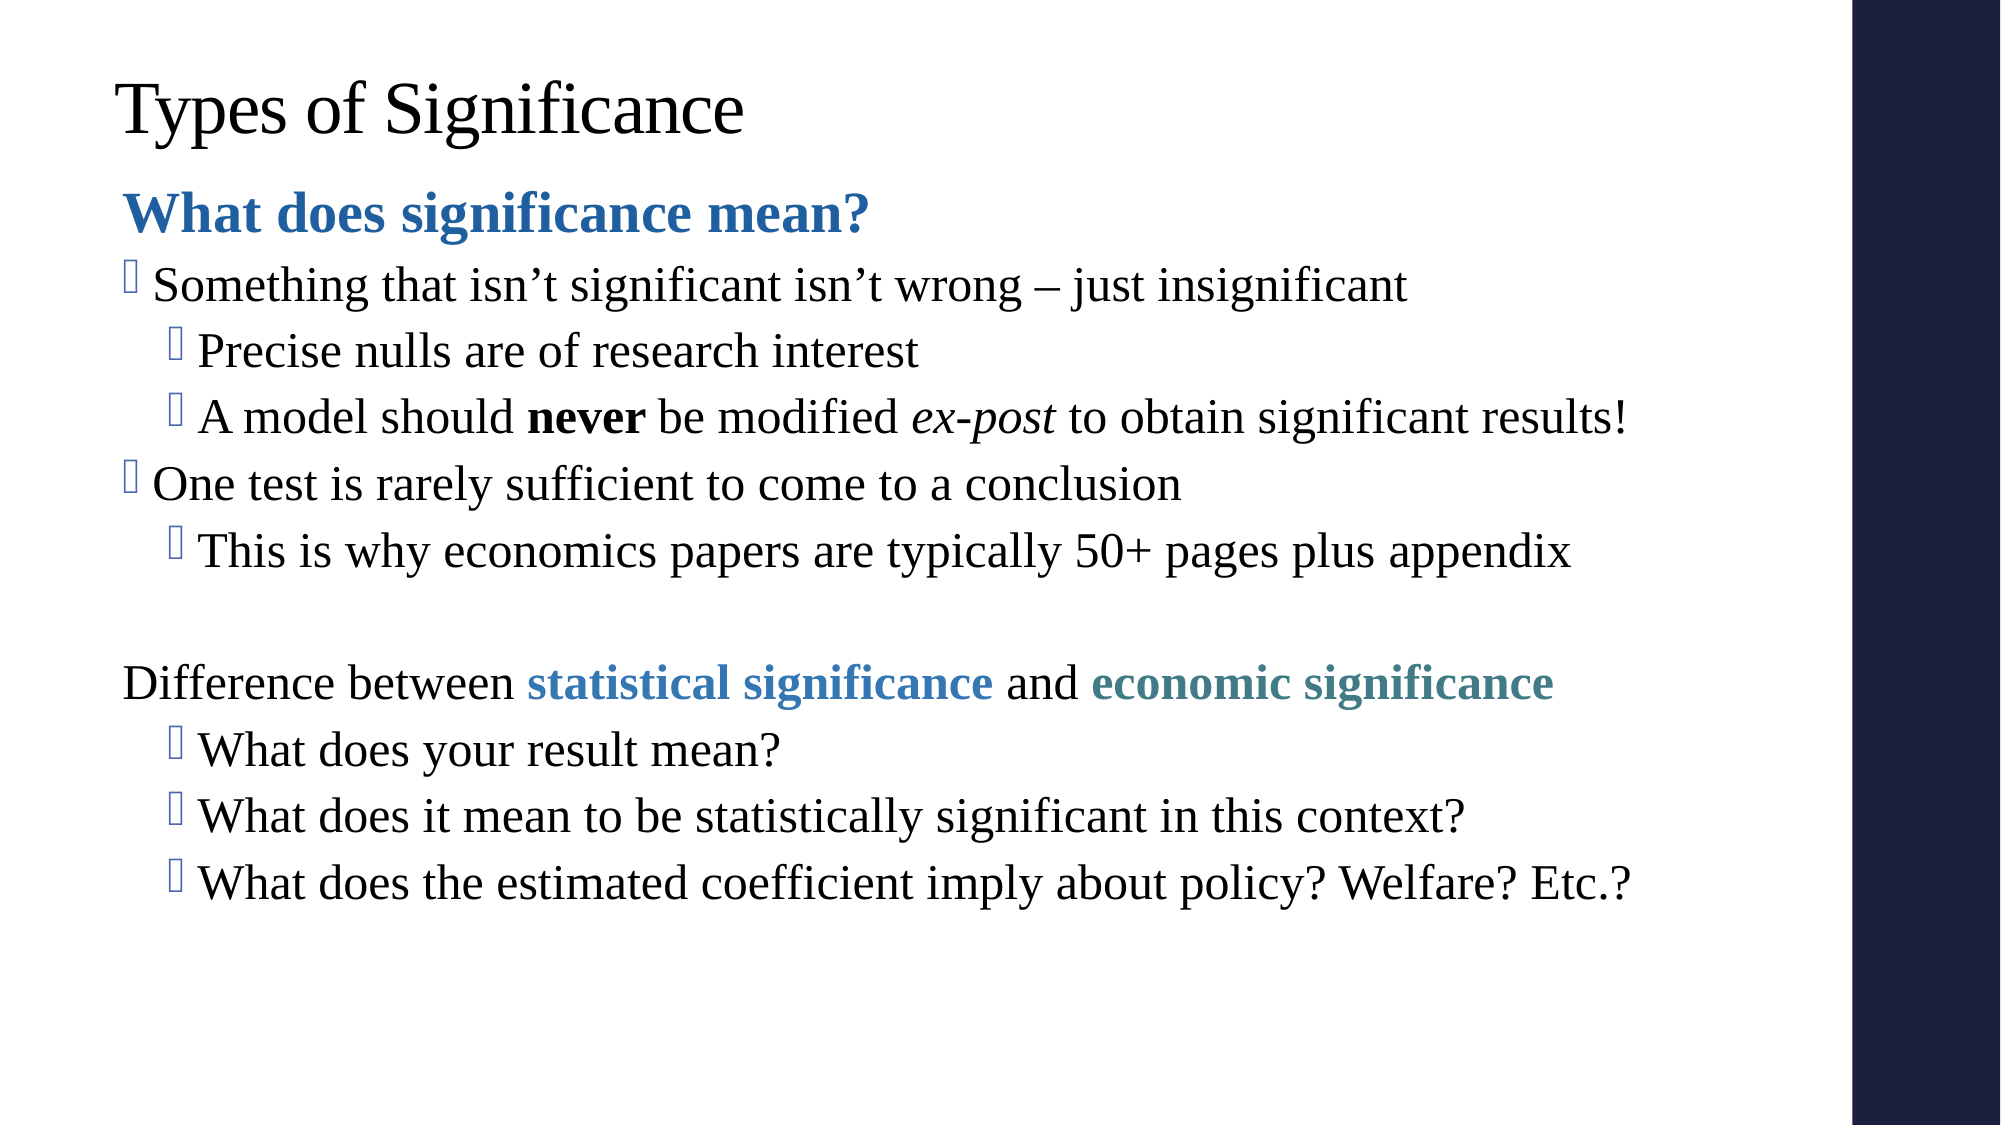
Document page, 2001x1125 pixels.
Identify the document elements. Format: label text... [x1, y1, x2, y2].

list What does significance mean? Something that isn’t significant isn’t wrong – just insignificant Precise nulls are of research interest A model should never be modified ex-post to obtain significant results! One test is rarely sufficient to come to a conclusion This is why economics papers are typically 50+ pages plus appendix Difference between statistical significance and economic significance What does your result mean? What does it mean to be statistically significant in this context? What does the estimated coefficient imply about policy? Welfare? Etc.? [62, 174, 1813, 1019]
title Types of Significance [99, 55, 1813, 158]
